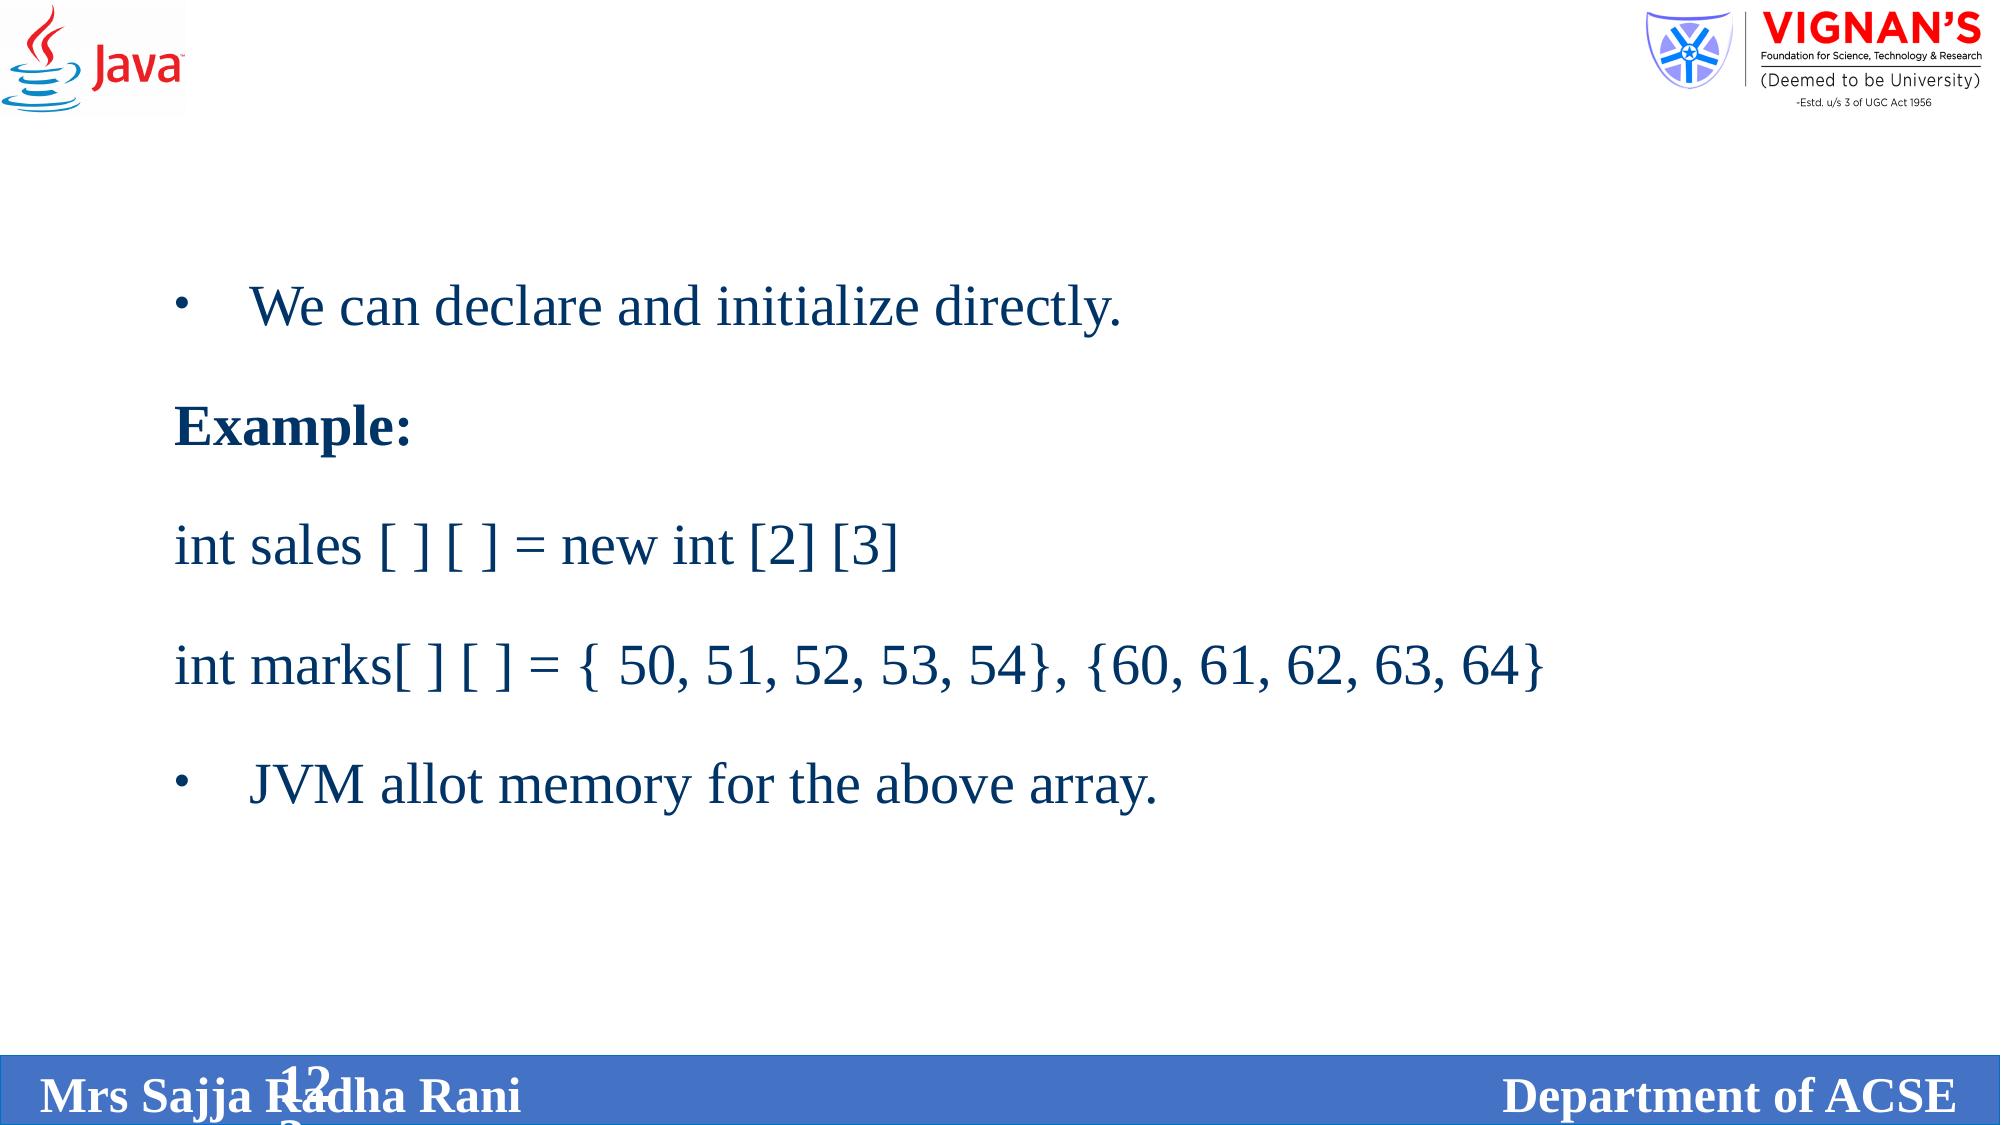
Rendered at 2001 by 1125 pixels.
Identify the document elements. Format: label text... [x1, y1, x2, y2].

picture [0, 0, 186, 116]
text_box 123 [263, 1040, 361, 1121]
text_box We can declare and initialize directly. Example: int sales [ ] [ ] = new int [2] [3] int marks[ ] [ ] = { 50, 51, 52, 53, 54}, {60, 61, 62, 63, 64} JVM allot memory for the above array. [159, 224, 1804, 900]
picture [1631, 0, 2000, 116]
